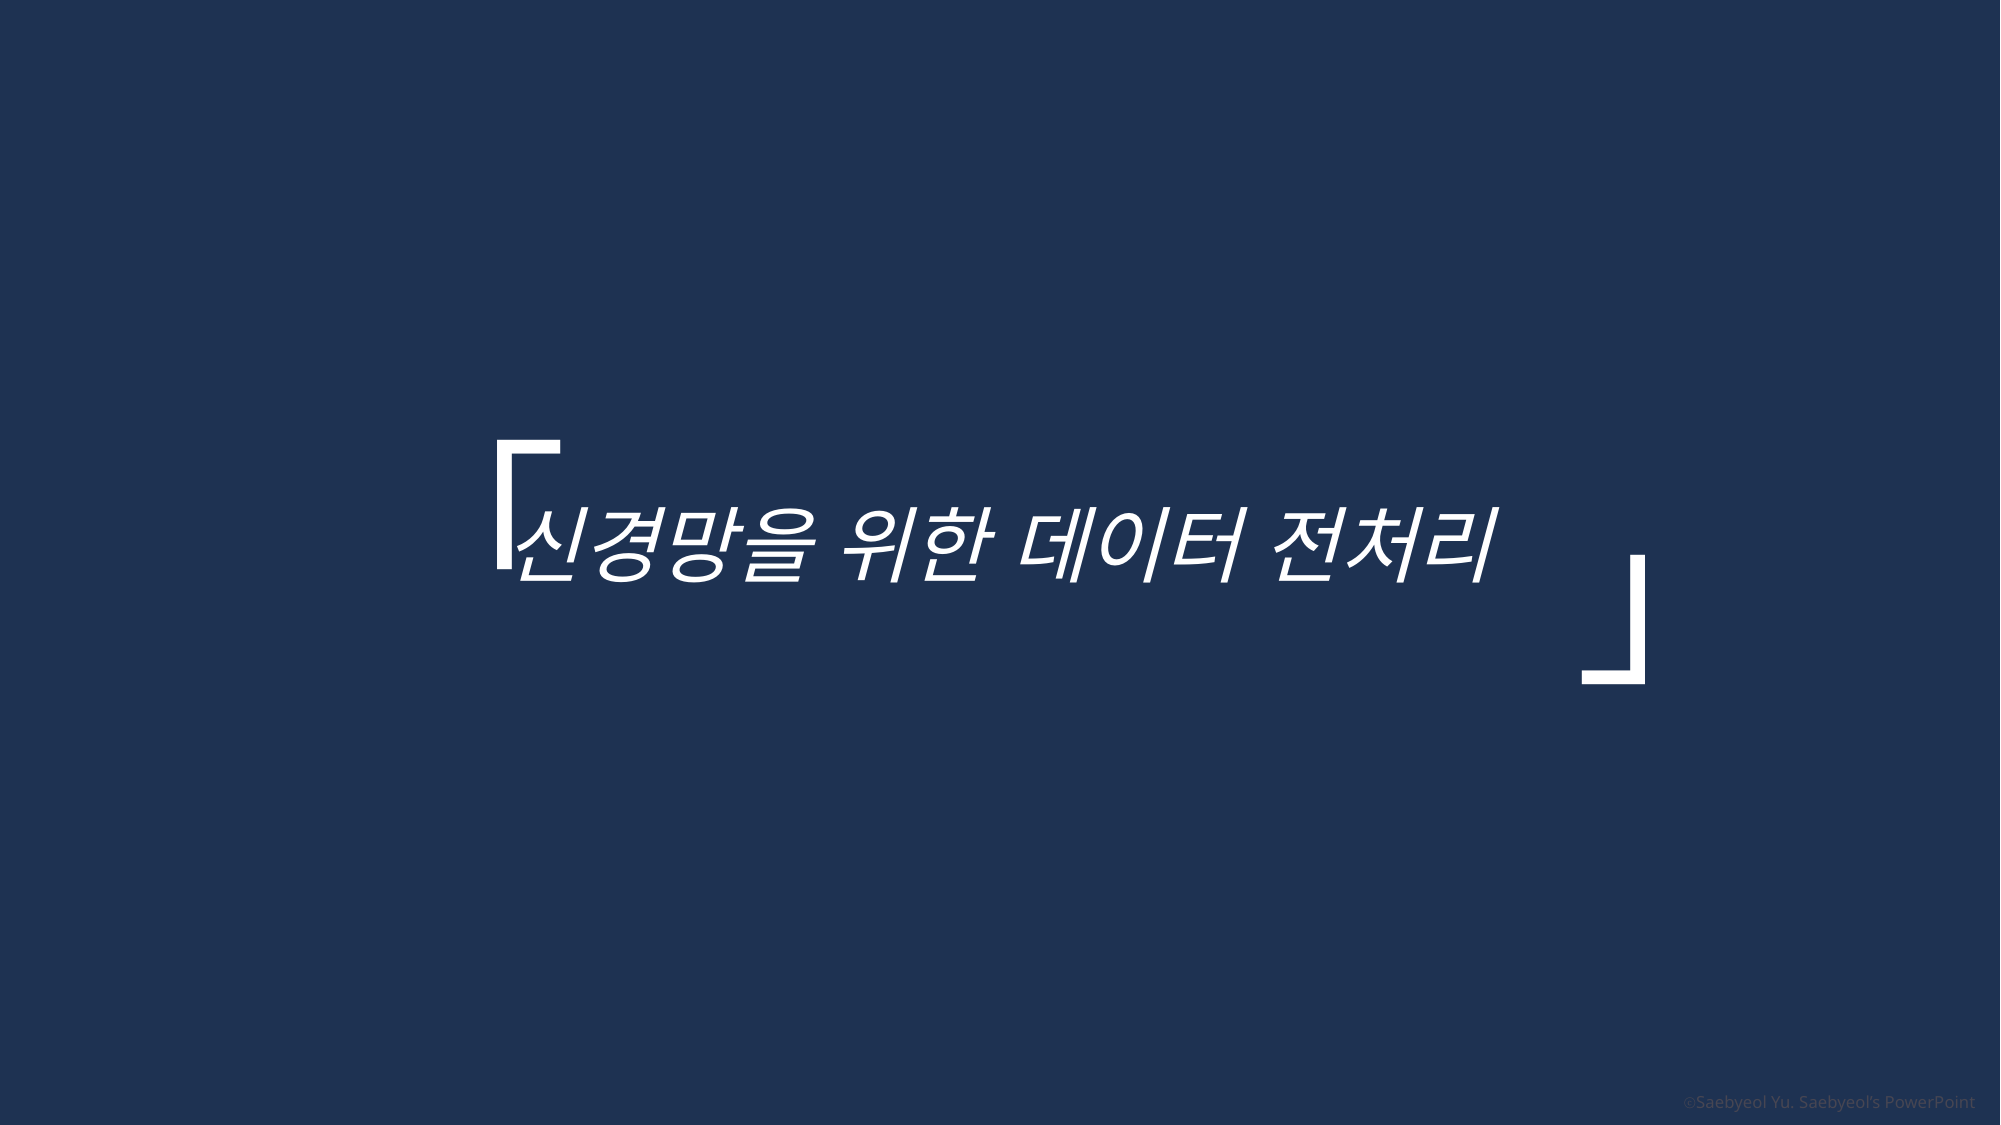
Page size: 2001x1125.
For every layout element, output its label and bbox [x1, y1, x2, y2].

text_box [260, 402, 1774, 718]
